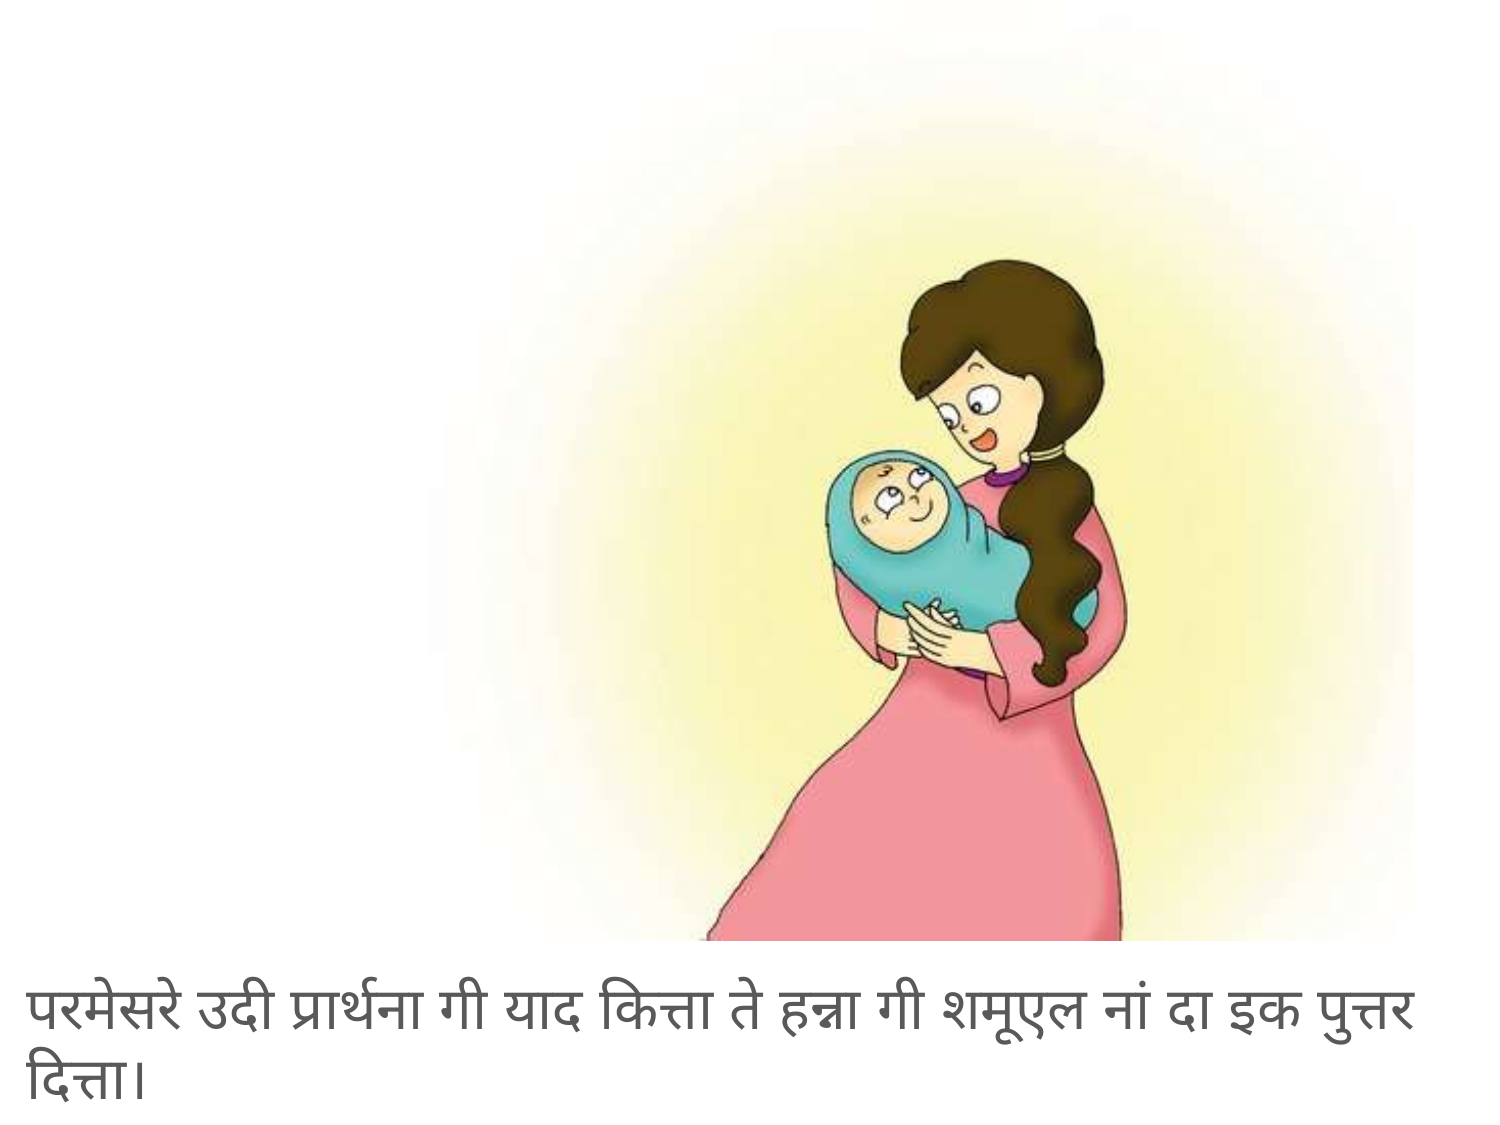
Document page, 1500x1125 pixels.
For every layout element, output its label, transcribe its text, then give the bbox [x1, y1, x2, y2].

text_box परमेसरे उदी प्रार्थना गी याद कित्ता ते हन्ना गी शमूएल नां दा इक पुत्तर दित्ता। [11, 964, 1483, 1119]
picture [86, 0, 1414, 941]
